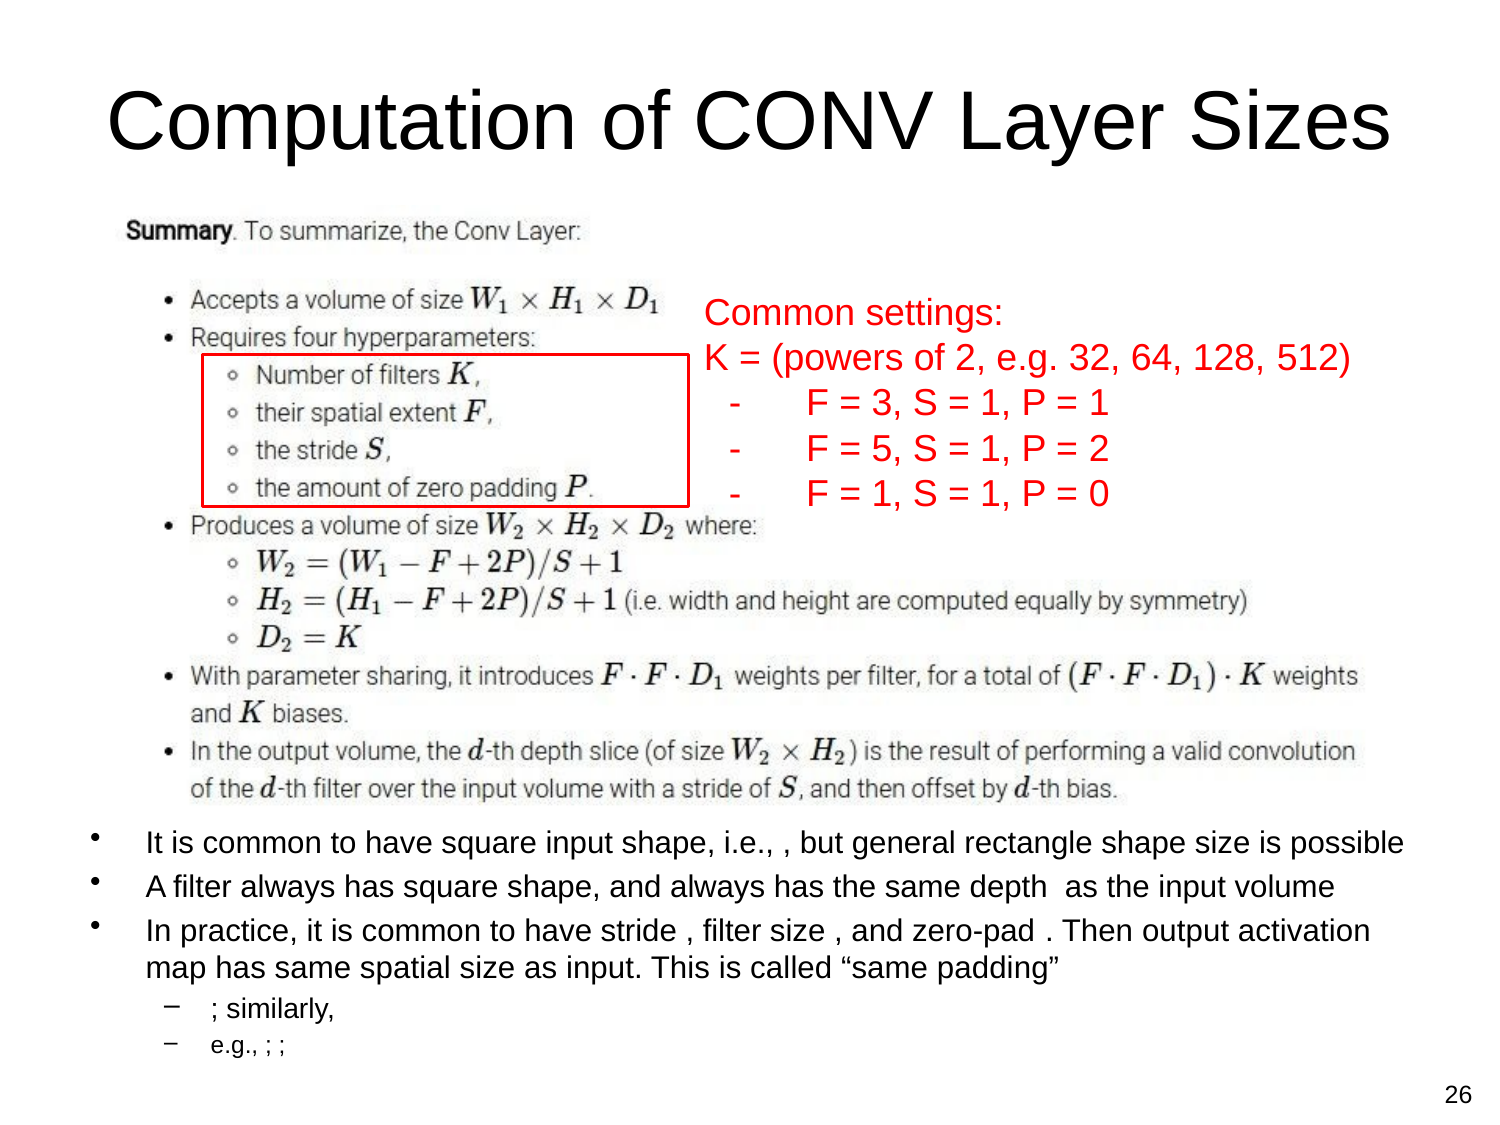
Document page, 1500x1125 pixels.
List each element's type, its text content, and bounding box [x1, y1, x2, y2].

text_box [202, 354, 689, 507]
text_box [115, 205, 1373, 815]
slide_number 26 [1137, 1070, 1488, 1112]
text_box Common settings: K = (powers of 2, e.g. 32, 64, 128, 512) - F = 3, S = 1, P = 1 - F = 5, S = 1, P = 2 - F = 1, S = 1, P = 0 [701, 288, 1357, 515]
title Computation of CONV Layer Sizes [74, 44, 1426, 188]
